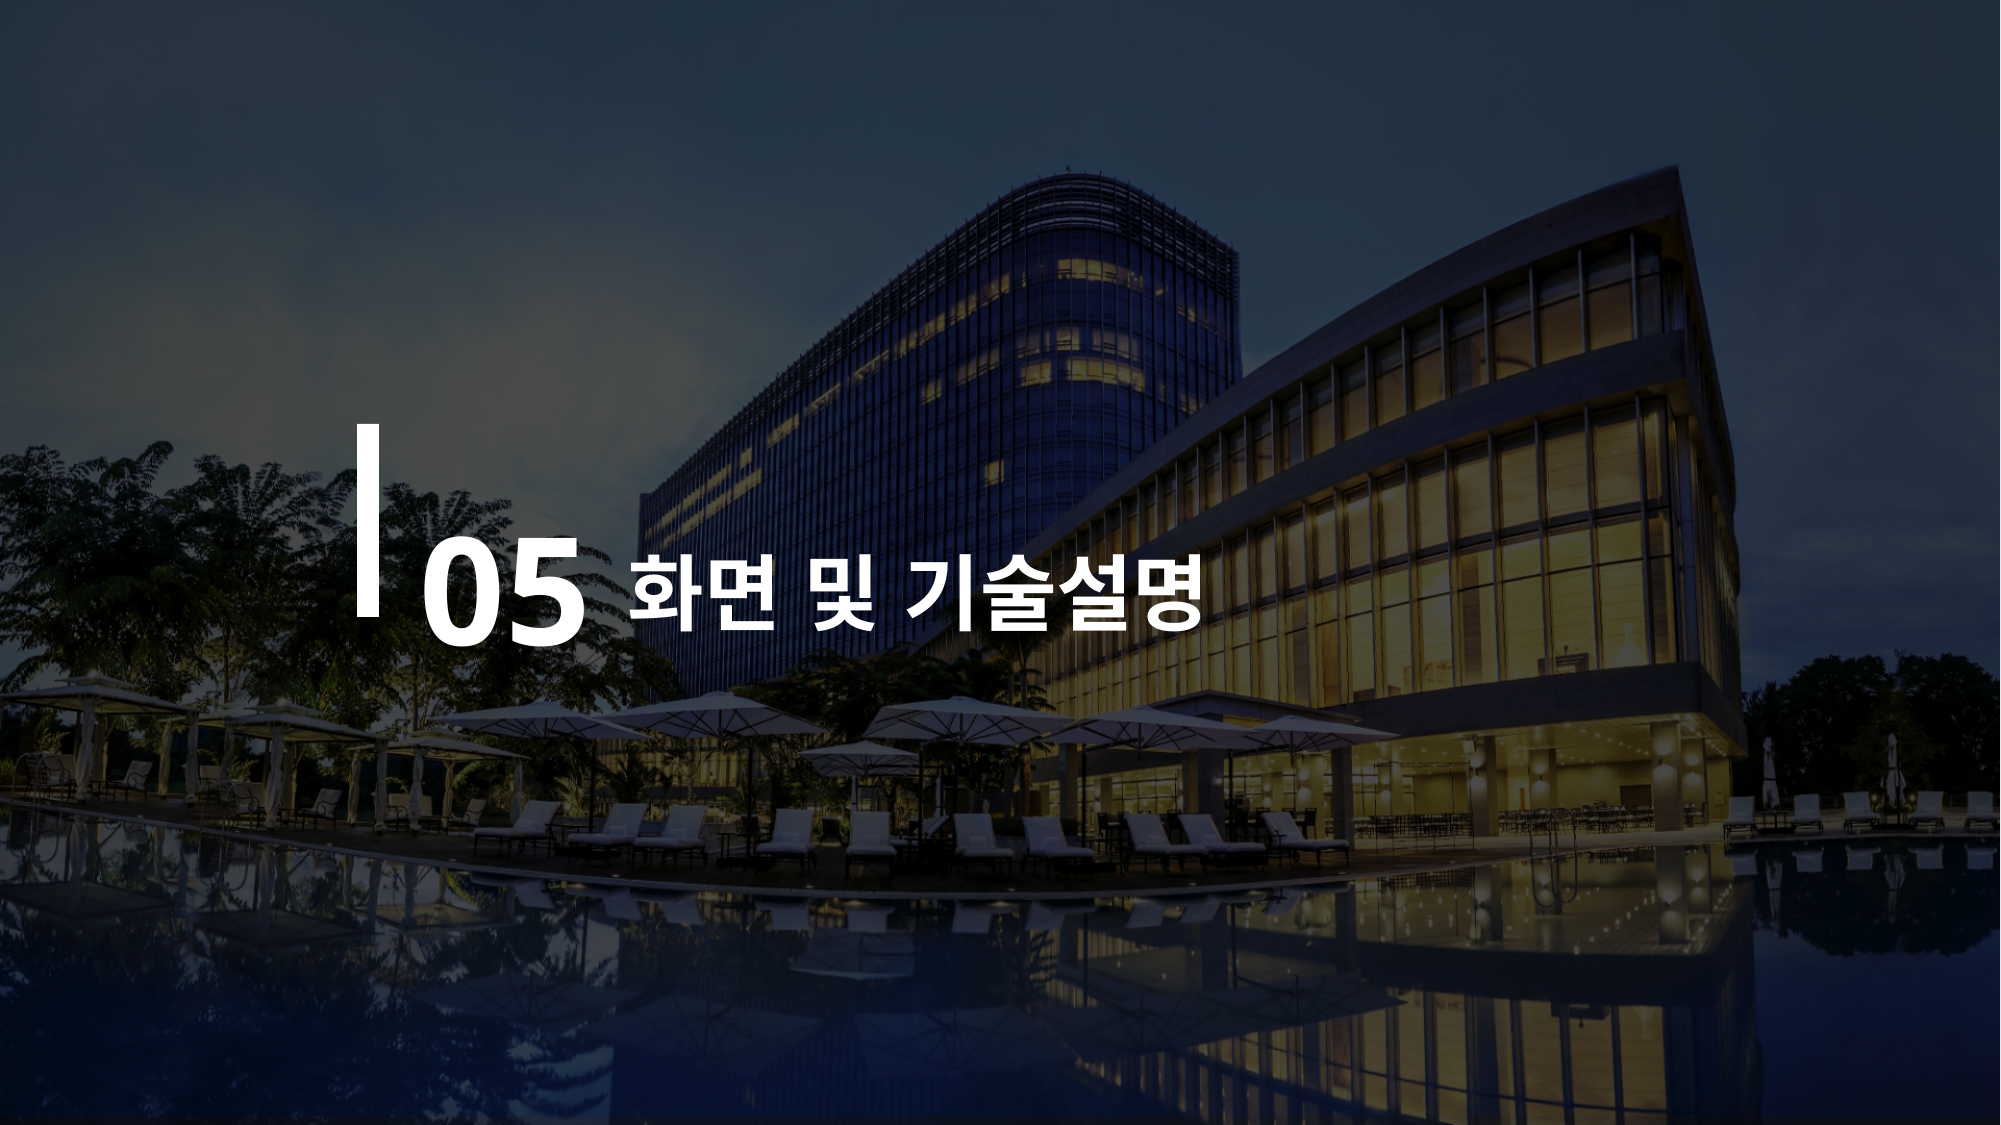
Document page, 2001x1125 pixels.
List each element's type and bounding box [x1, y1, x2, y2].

text_box [0, 0, 2000, 1125]
